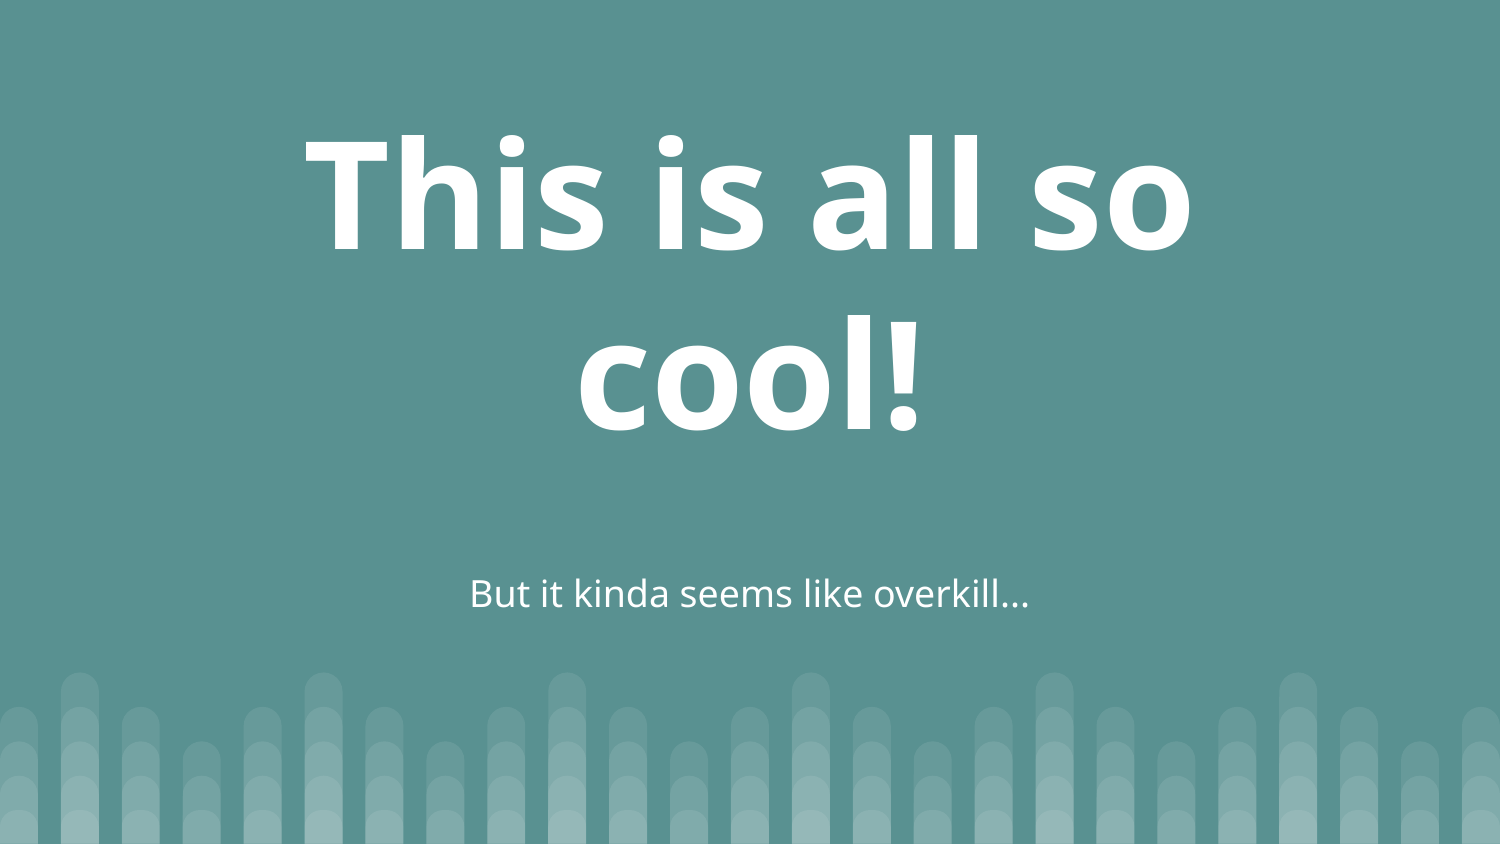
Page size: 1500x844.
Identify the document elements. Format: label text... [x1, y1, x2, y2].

list But it kinda seems like overkill... [227, 548, 1273, 620]
title This is all so cool! [227, 126, 1273, 433]
